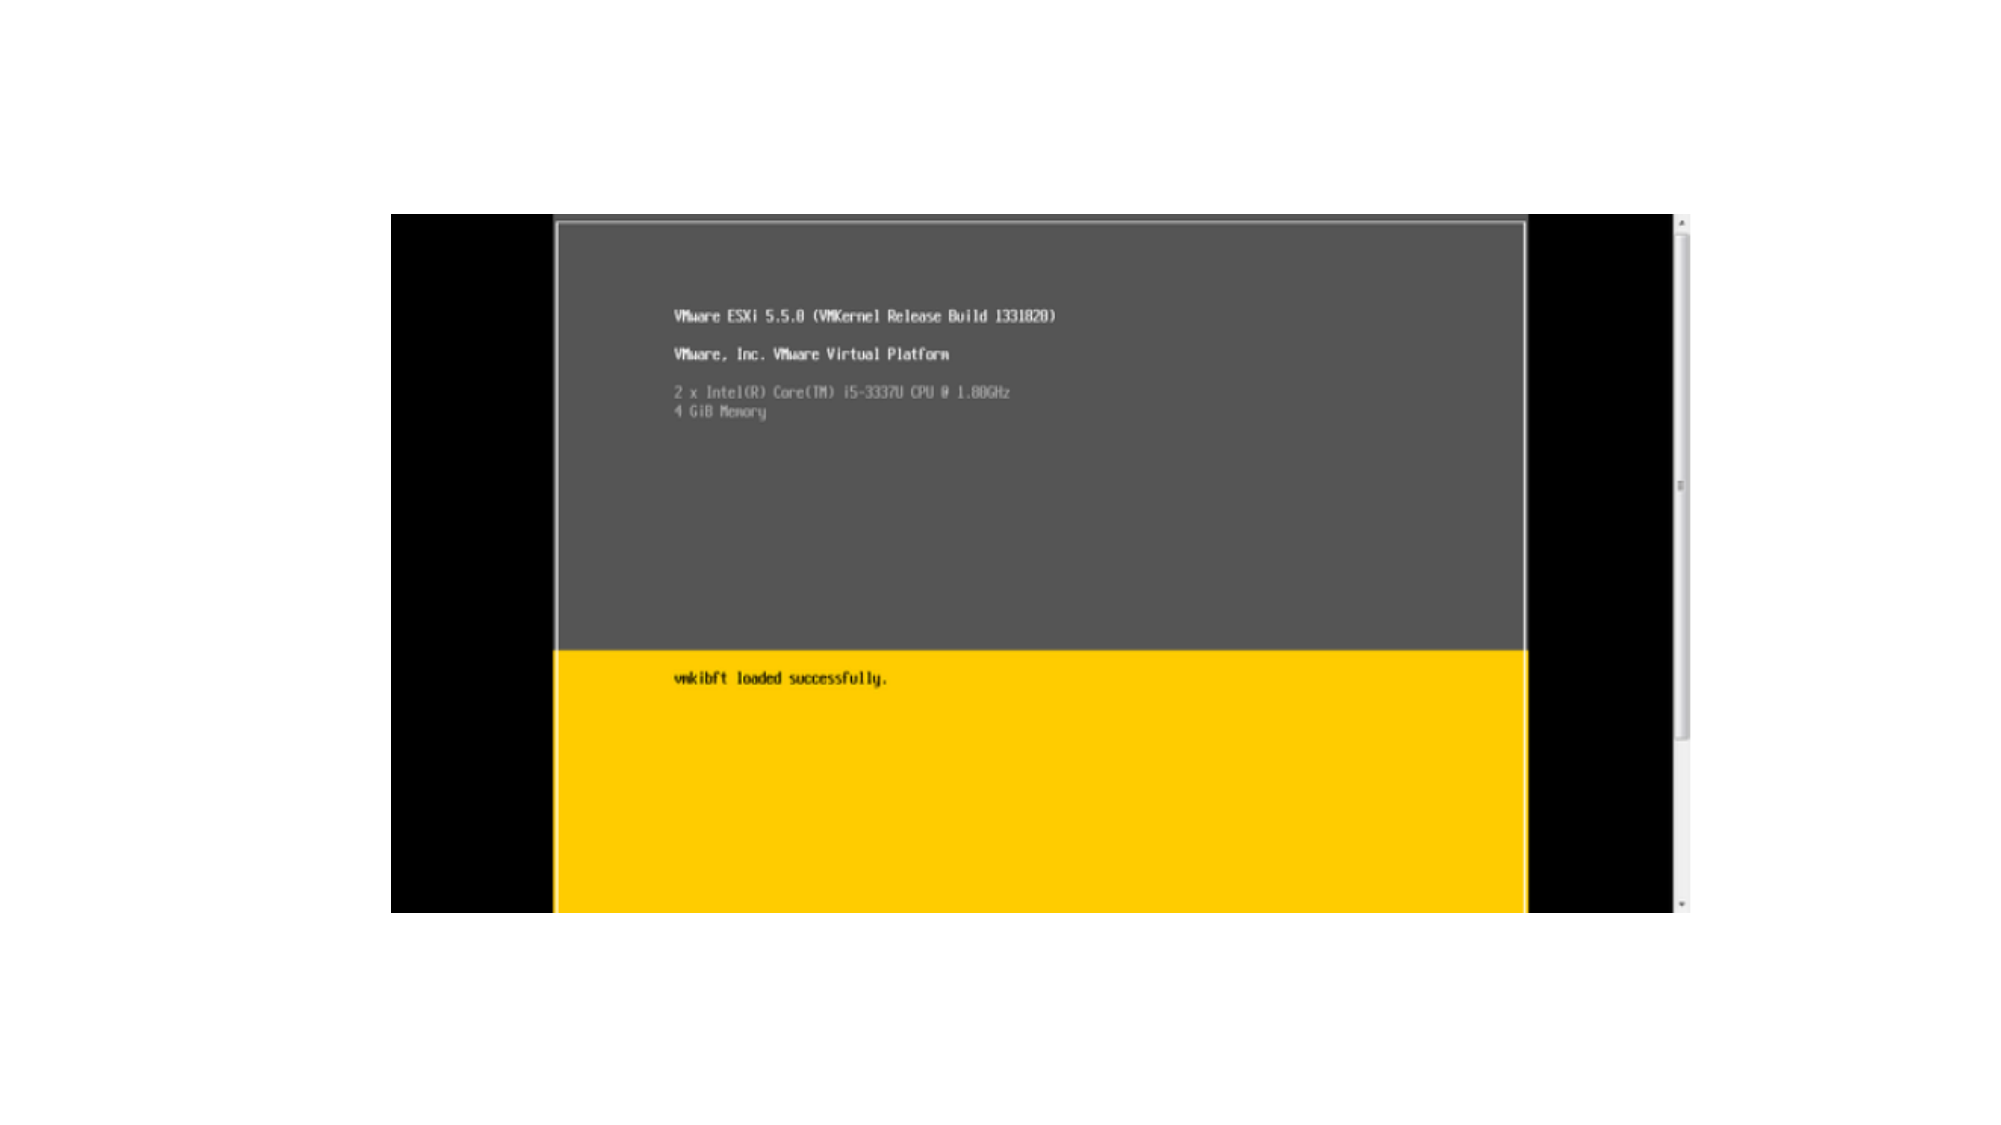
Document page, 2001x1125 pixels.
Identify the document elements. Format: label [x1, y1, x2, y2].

picture [391, 214, 1692, 913]
